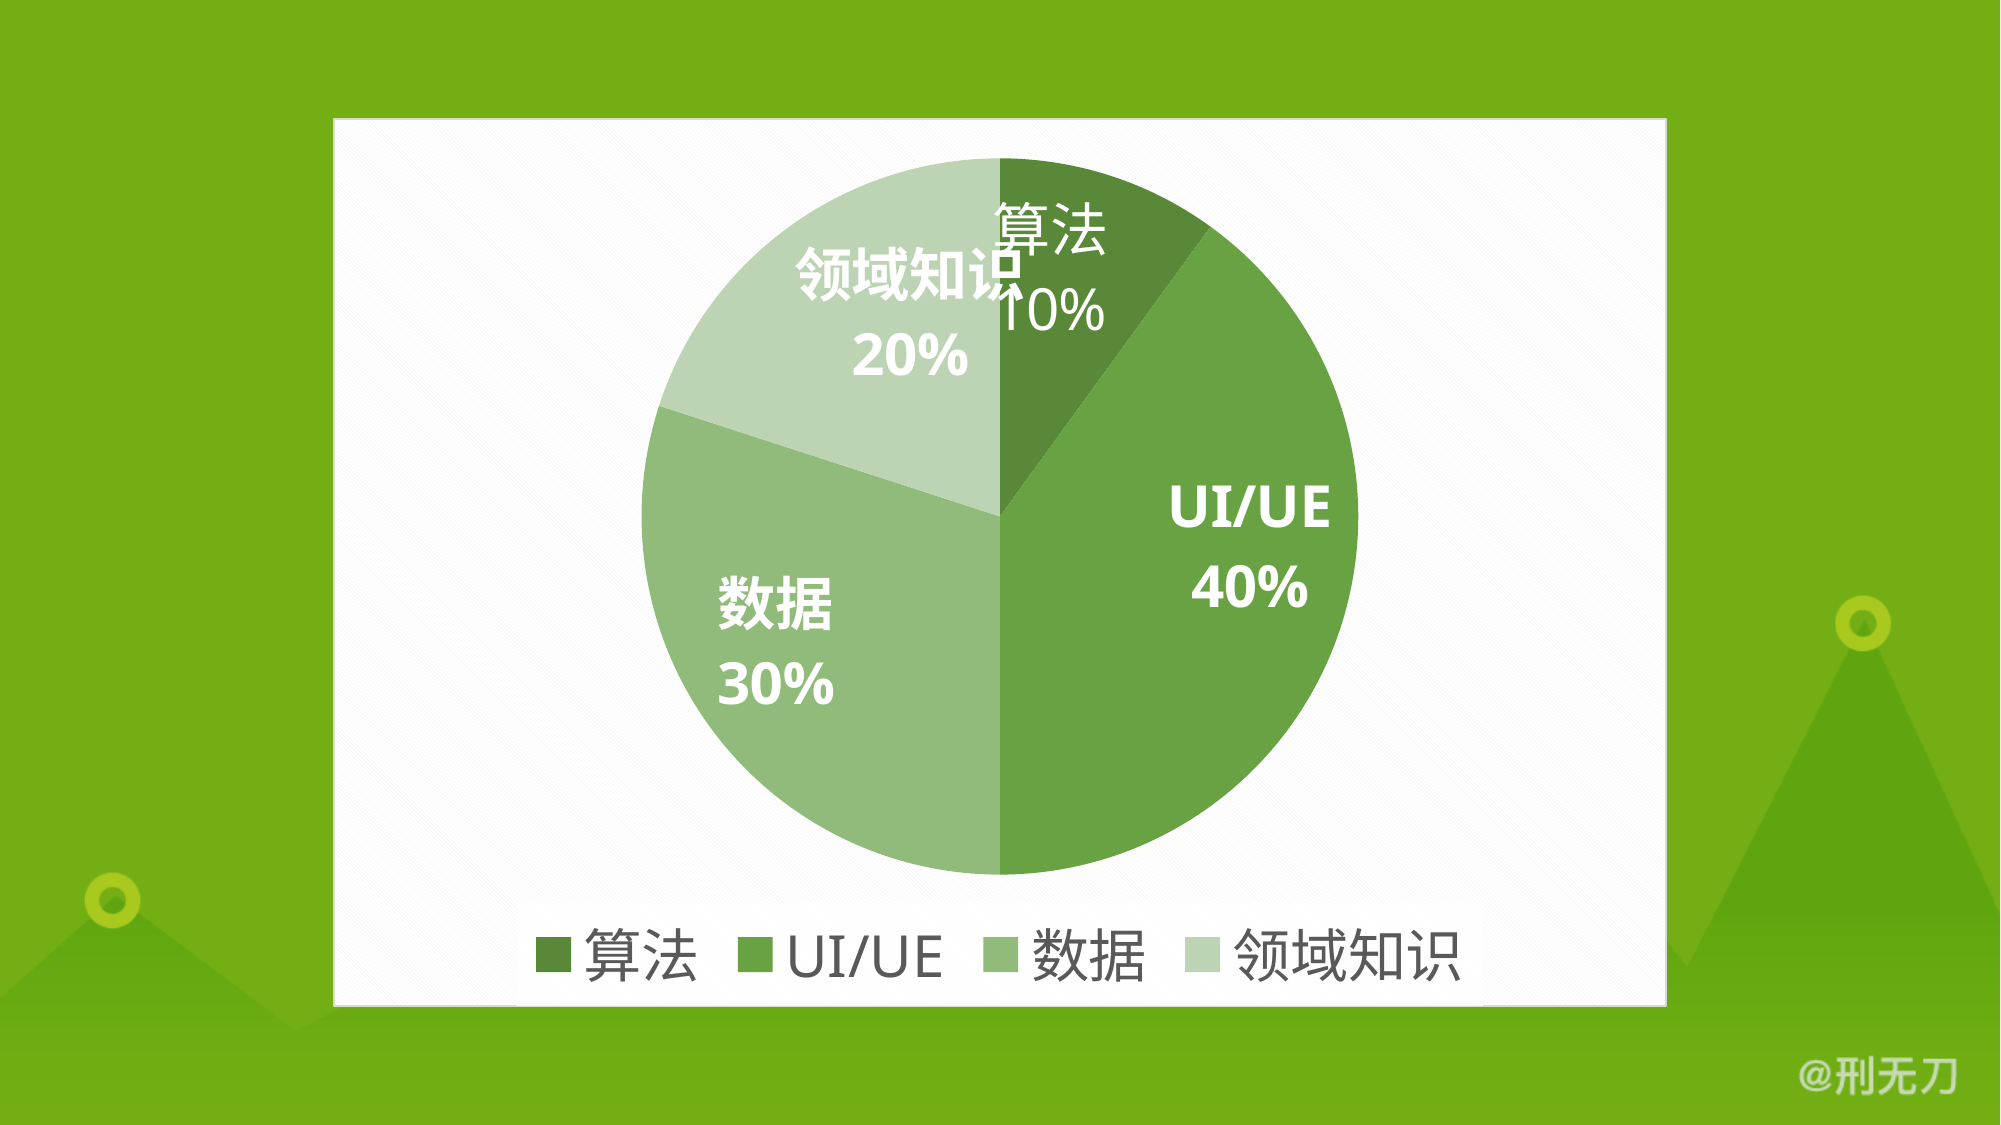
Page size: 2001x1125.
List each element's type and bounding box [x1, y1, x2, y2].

picture [0, 0, 2001, 1125]
chart [333, 117, 1667, 1007]
